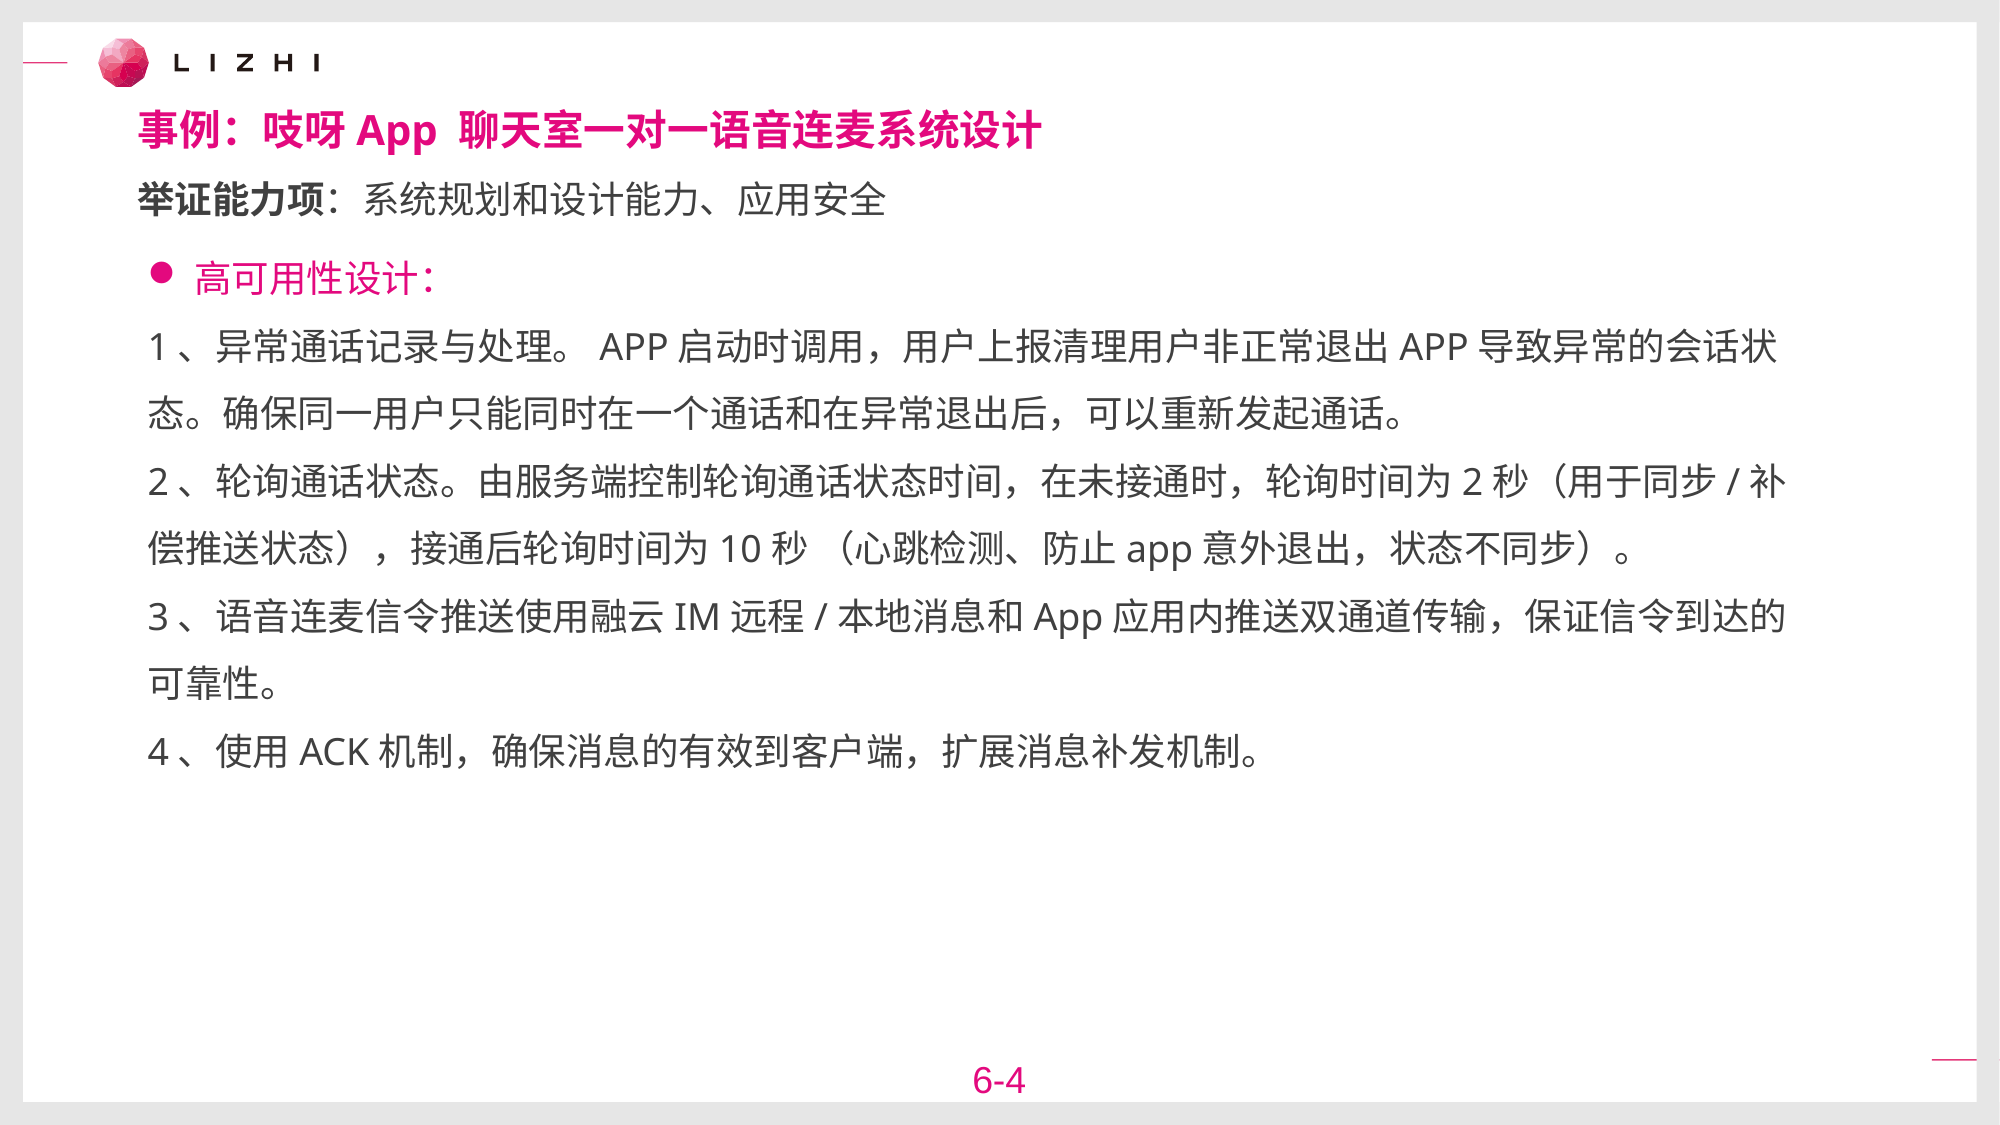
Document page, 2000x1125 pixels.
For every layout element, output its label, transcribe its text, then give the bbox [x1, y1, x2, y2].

text_box 事例：吱呀App 聊天室一对一语音连麦系统设计 举证能力项：系统规划和设计能力、应用安全 [137, 78, 1975, 222]
text_box 高可用性设计： 1、异常通话记录与处理。APP启动时调用，用户上报清理用户非正常退出APP导致异常的会话状态。确保同一用户只能同时在一个通话和在异常退出后，可以重新发起通话。 2、轮询通话状态。由服务端控制轮询通话状态时间，在未接通时，轮询时间为2秒（用于同步/补偿推送状态），接通后轮询时间为10秒 （心跳检测、防止app意外退出，状态不同步）。 3、语音连麦信令推送使用融云IM远程/本地消息和App应用内推送双通道传输，保证信令到达的可靠性。 4、使用ACK机制，确保消息的有效到客户端，扩展消息补发机制。 [132, 225, 1826, 781]
text_box 6-4 [23, 1059, 1975, 1102]
